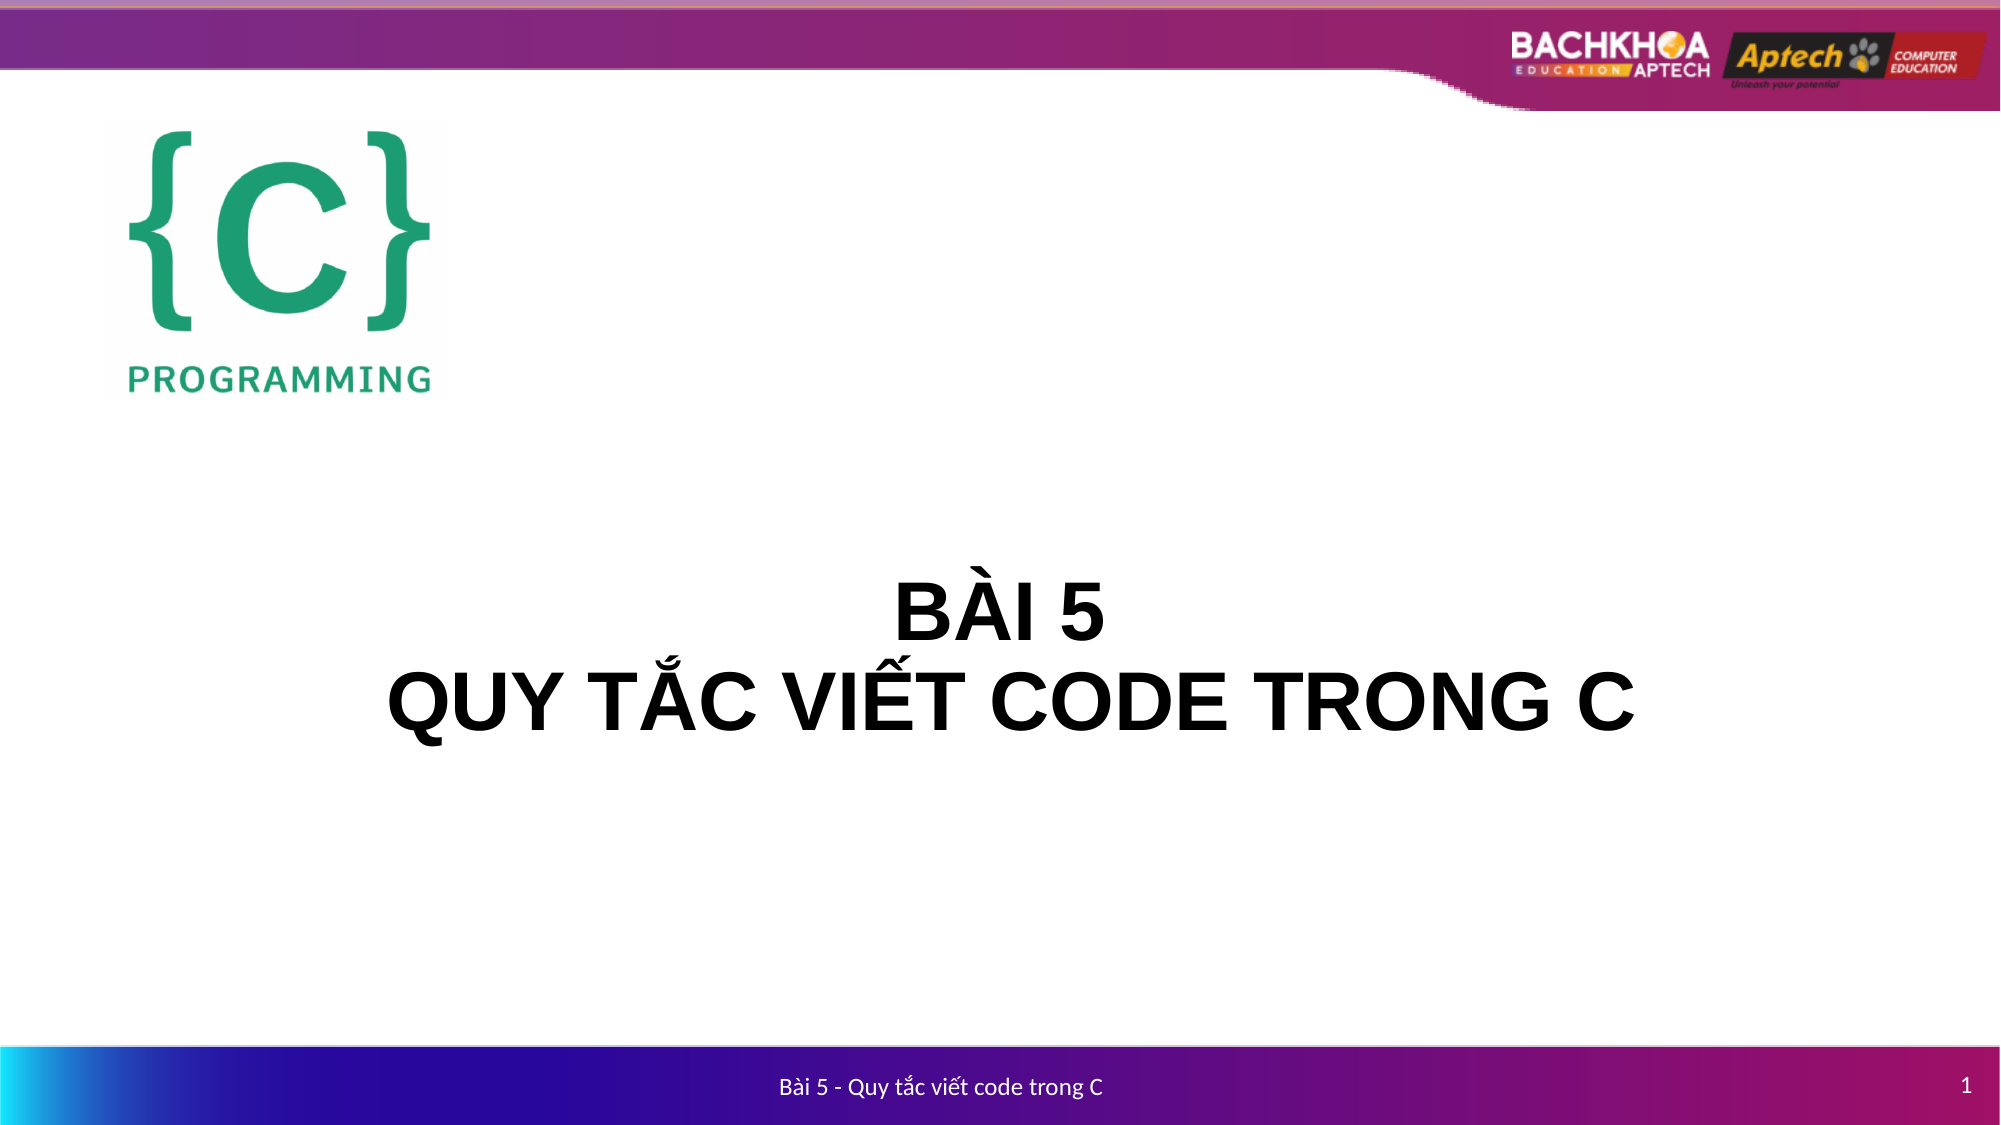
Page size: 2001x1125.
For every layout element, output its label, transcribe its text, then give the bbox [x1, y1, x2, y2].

picture [0, 0, 2001, 111]
picture [0, 1045, 2000, 1125]
picture [104, 118, 448, 400]
slide_number 1 [1877, 1053, 1988, 1114]
title BÀI 5 QUY TẮC VIẾT CODE TRONG C [249, 345, 1750, 757]
footer Bài 5 - Quy tắc viết code trong C [17, 1055, 1865, 1116]
